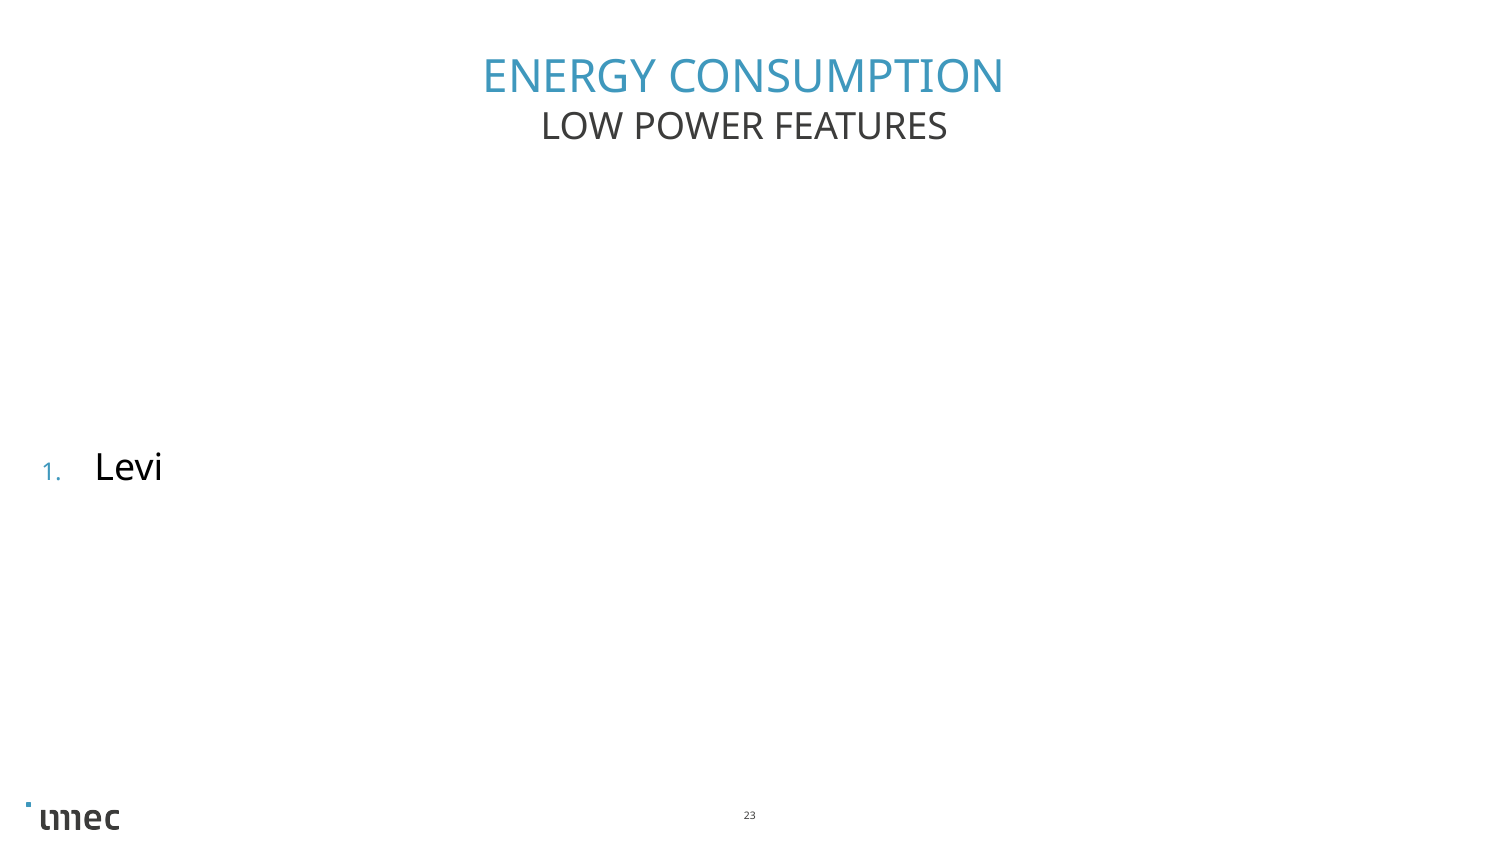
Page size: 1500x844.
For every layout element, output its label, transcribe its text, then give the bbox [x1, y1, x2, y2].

title Energy consumption [26, 38, 1463, 94]
slide_number 23 [679, 802, 821, 831]
list Levi [26, 175, 1463, 756]
list Low power features [26, 94, 1463, 156]
picture [26, 802, 119, 830]
